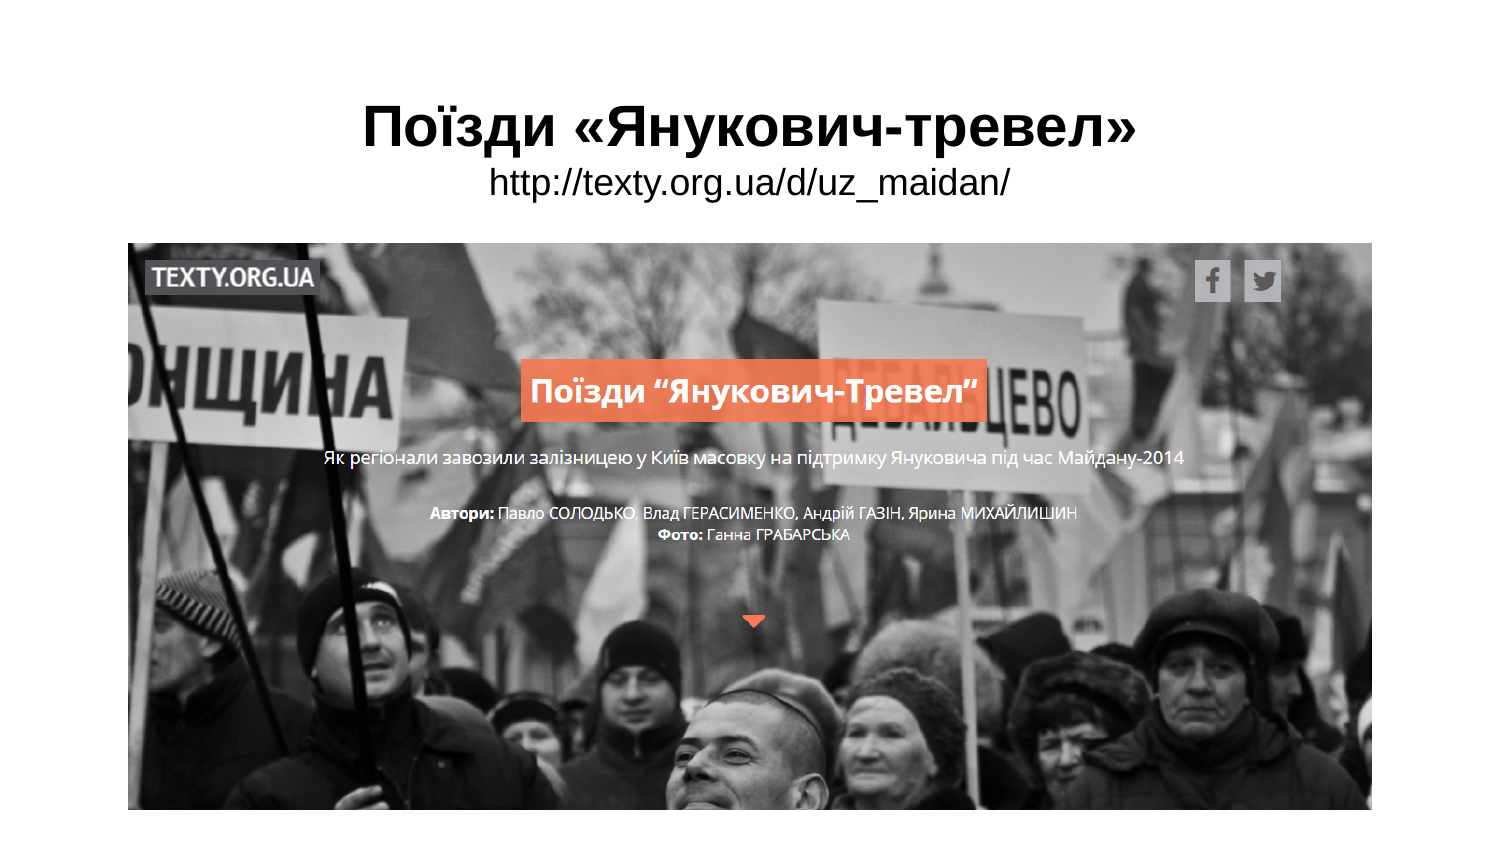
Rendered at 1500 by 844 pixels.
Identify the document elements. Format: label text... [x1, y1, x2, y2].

title Поїзди «Янукович-тревел» http://texty.org.ua/d/uz_maidan/ [51, 72, 1449, 167]
picture [128, 243, 1372, 810]
